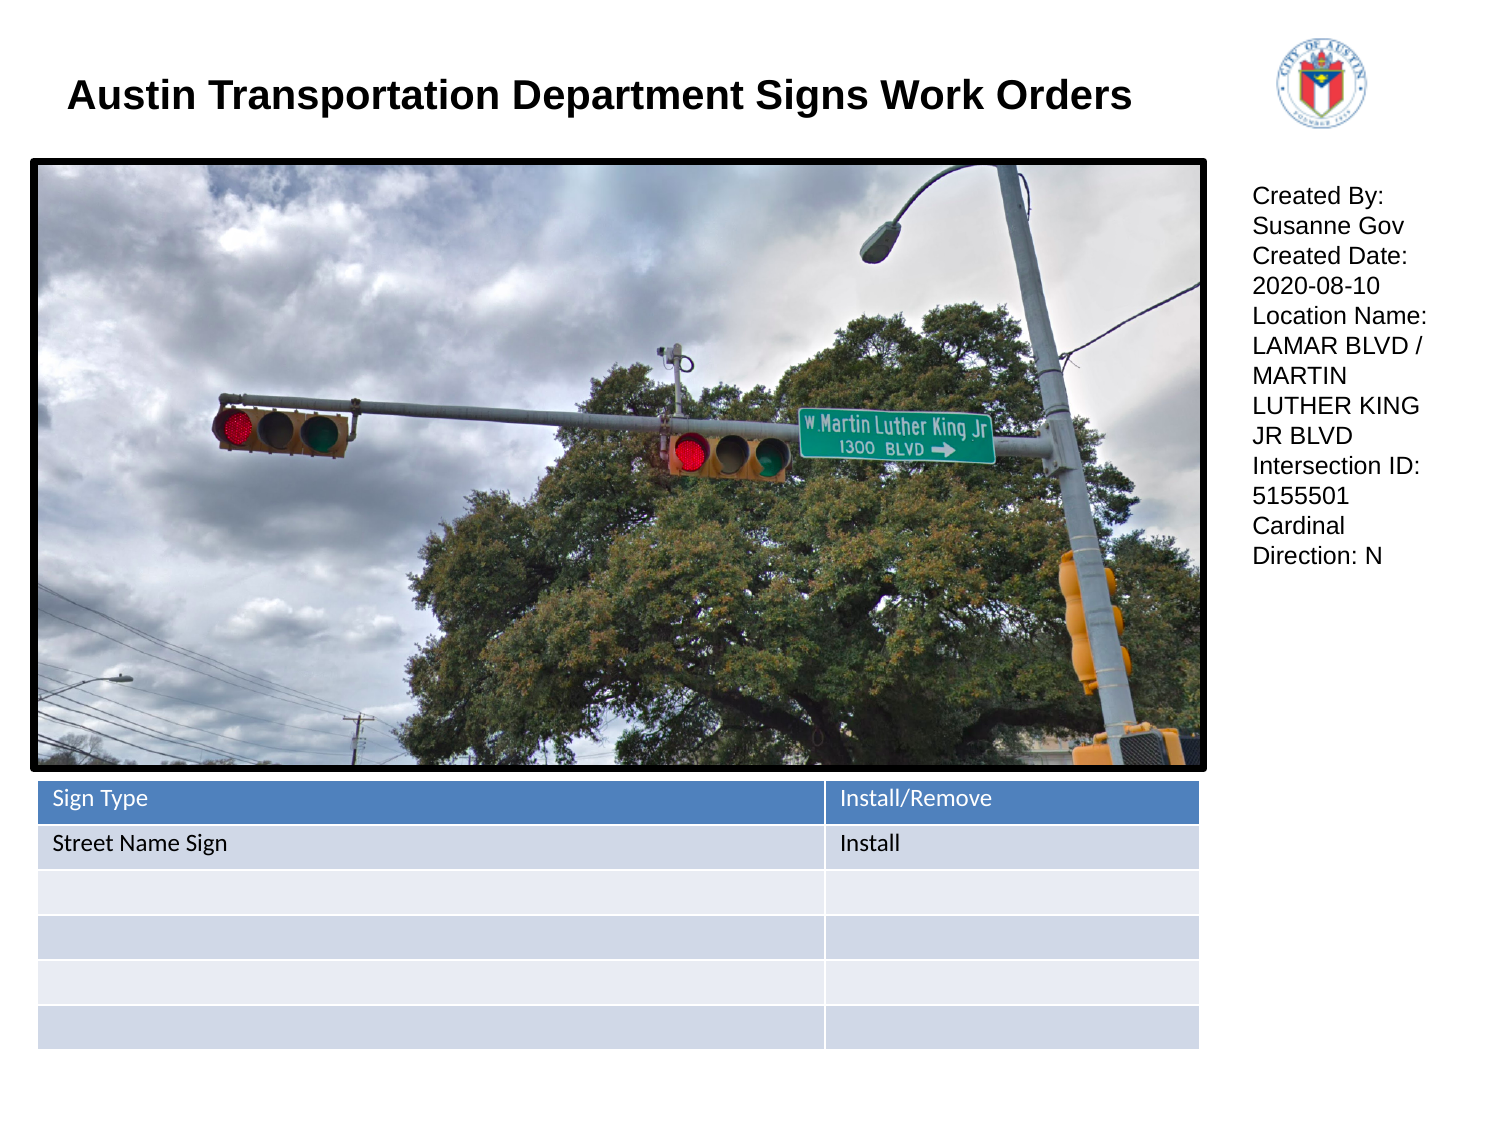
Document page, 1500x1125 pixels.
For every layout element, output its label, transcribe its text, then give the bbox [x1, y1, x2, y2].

table_header Sign Type [38, 781, 824, 824]
table_cell [826, 916, 1199, 959]
table_cell Install [826, 826, 1199, 869]
picture [1274, 37, 1369, 132]
text_box Created By: Susanne Gov Created Date: 2020-08-10 Location Name: LAMAR BLVD / MARTIN LUTHER KING JR BLVD Intersection ID: 5155501 Cardinal Direction: N [1237, 172, 1463, 577]
table_cell [38, 1006, 824, 1049]
table_cell [38, 916, 824, 959]
table_cell [38, 961, 824, 1004]
table_cell Street Name Sign [38, 826, 824, 869]
table_cell [826, 1006, 1199, 1049]
table_cell [826, 961, 1199, 1004]
table_cell [38, 871, 824, 914]
text_box Austin Transportation Department Signs Work Orders [51, 60, 1149, 125]
table_cell [826, 871, 1199, 914]
picture [37, 164, 1201, 766]
table_header Install/Remove [826, 781, 1199, 824]
